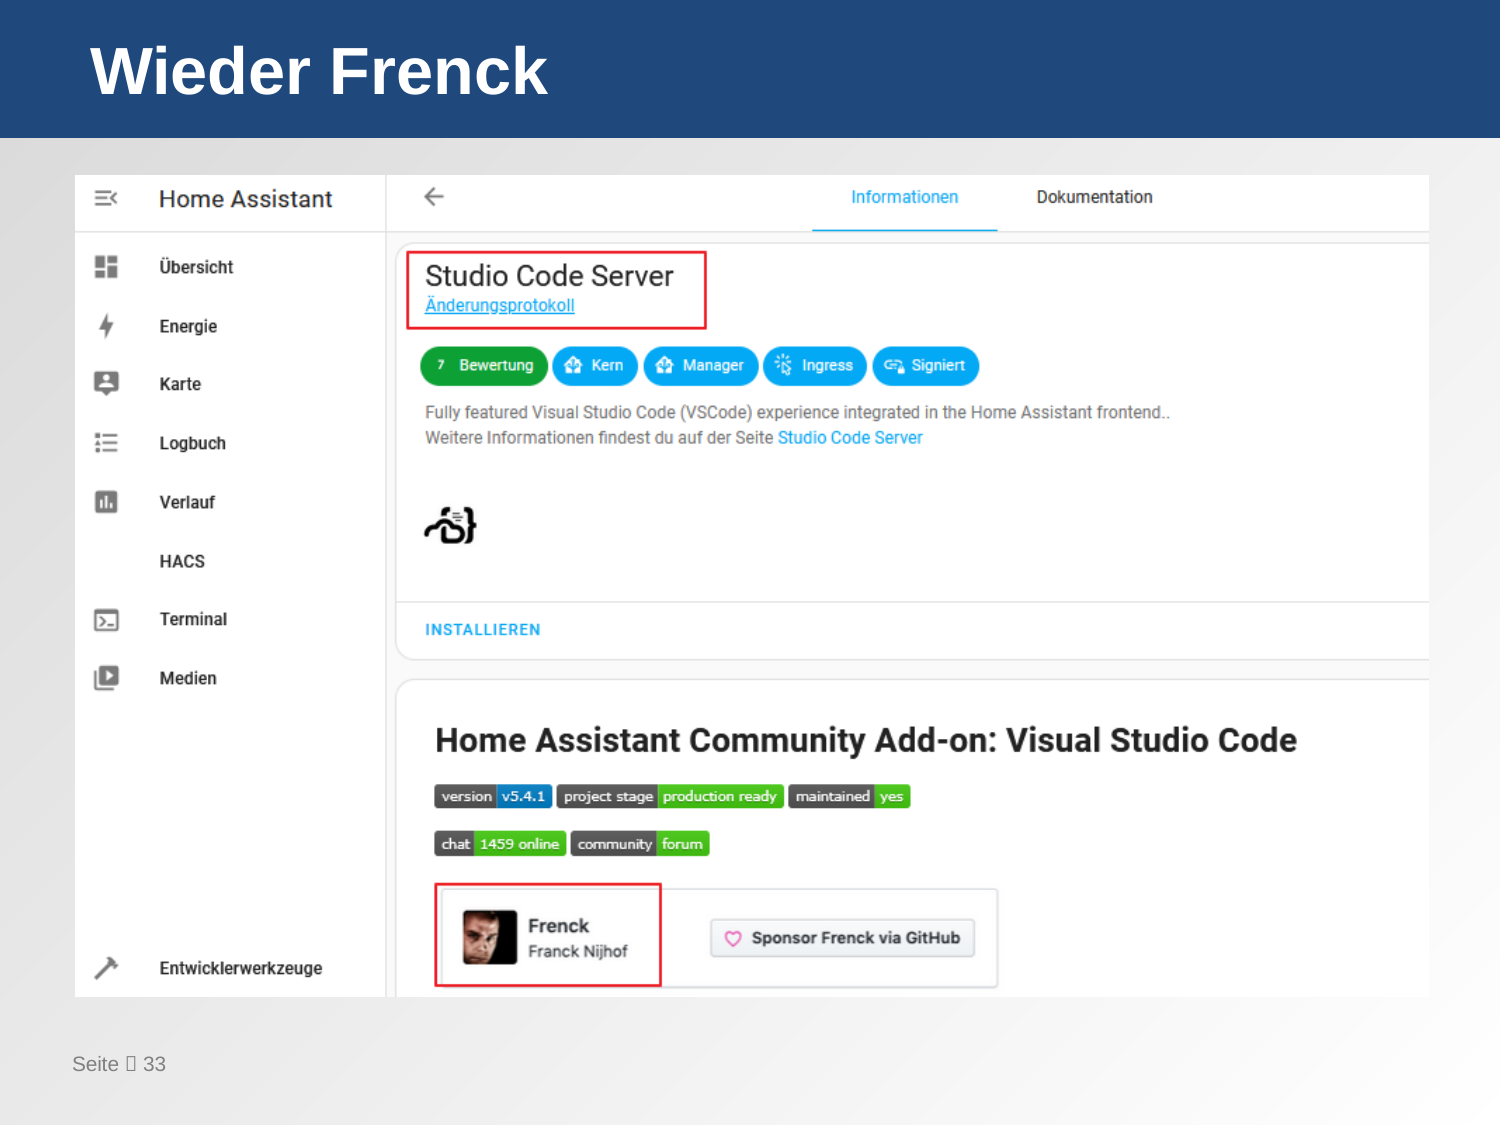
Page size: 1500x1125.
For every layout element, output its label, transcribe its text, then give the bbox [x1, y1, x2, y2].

picture [74, 175, 1430, 997]
title Wieder Frenck [75, 20, 1425, 174]
